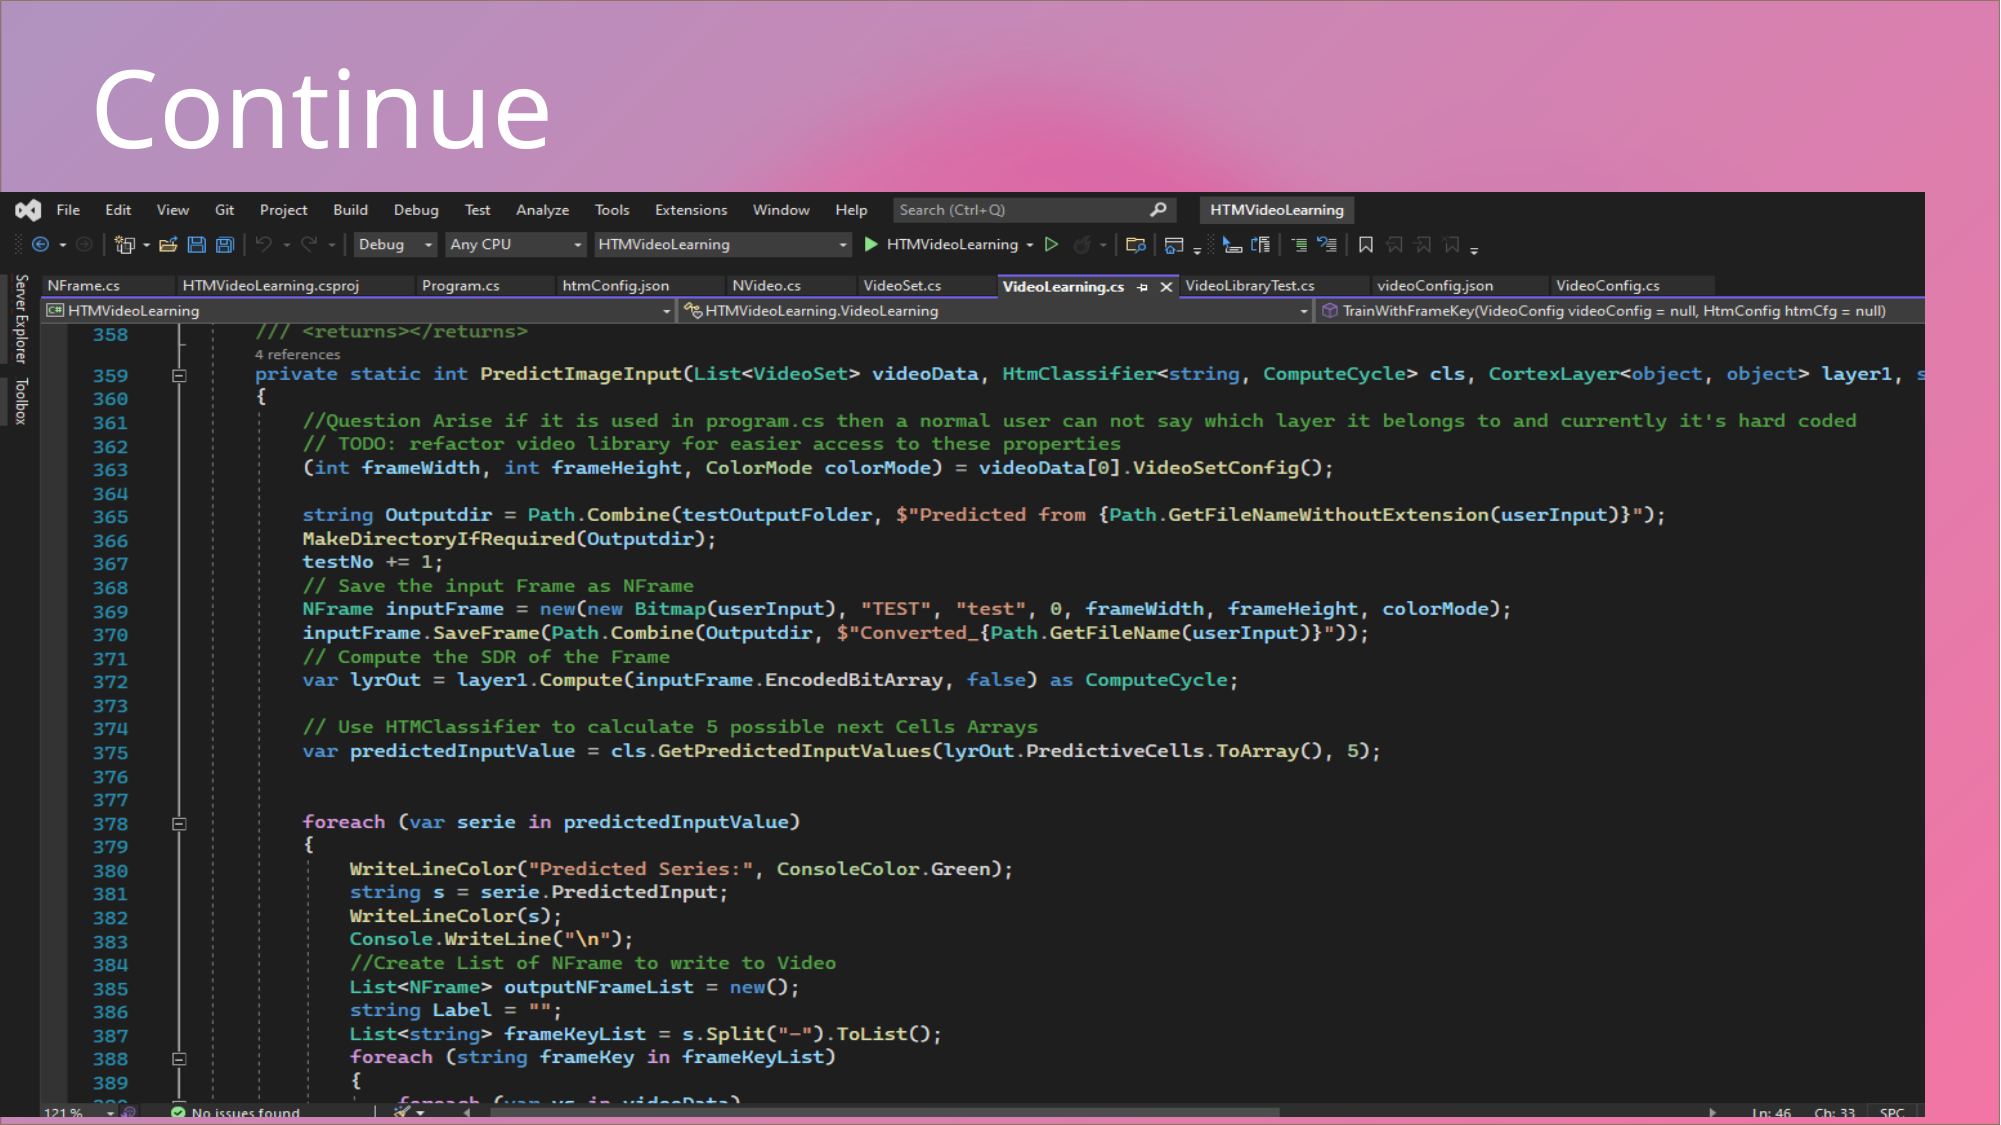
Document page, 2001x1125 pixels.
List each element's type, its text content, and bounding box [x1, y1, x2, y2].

picture [0, 192, 1925, 1117]
title Continue [0, 34, 645, 192]
